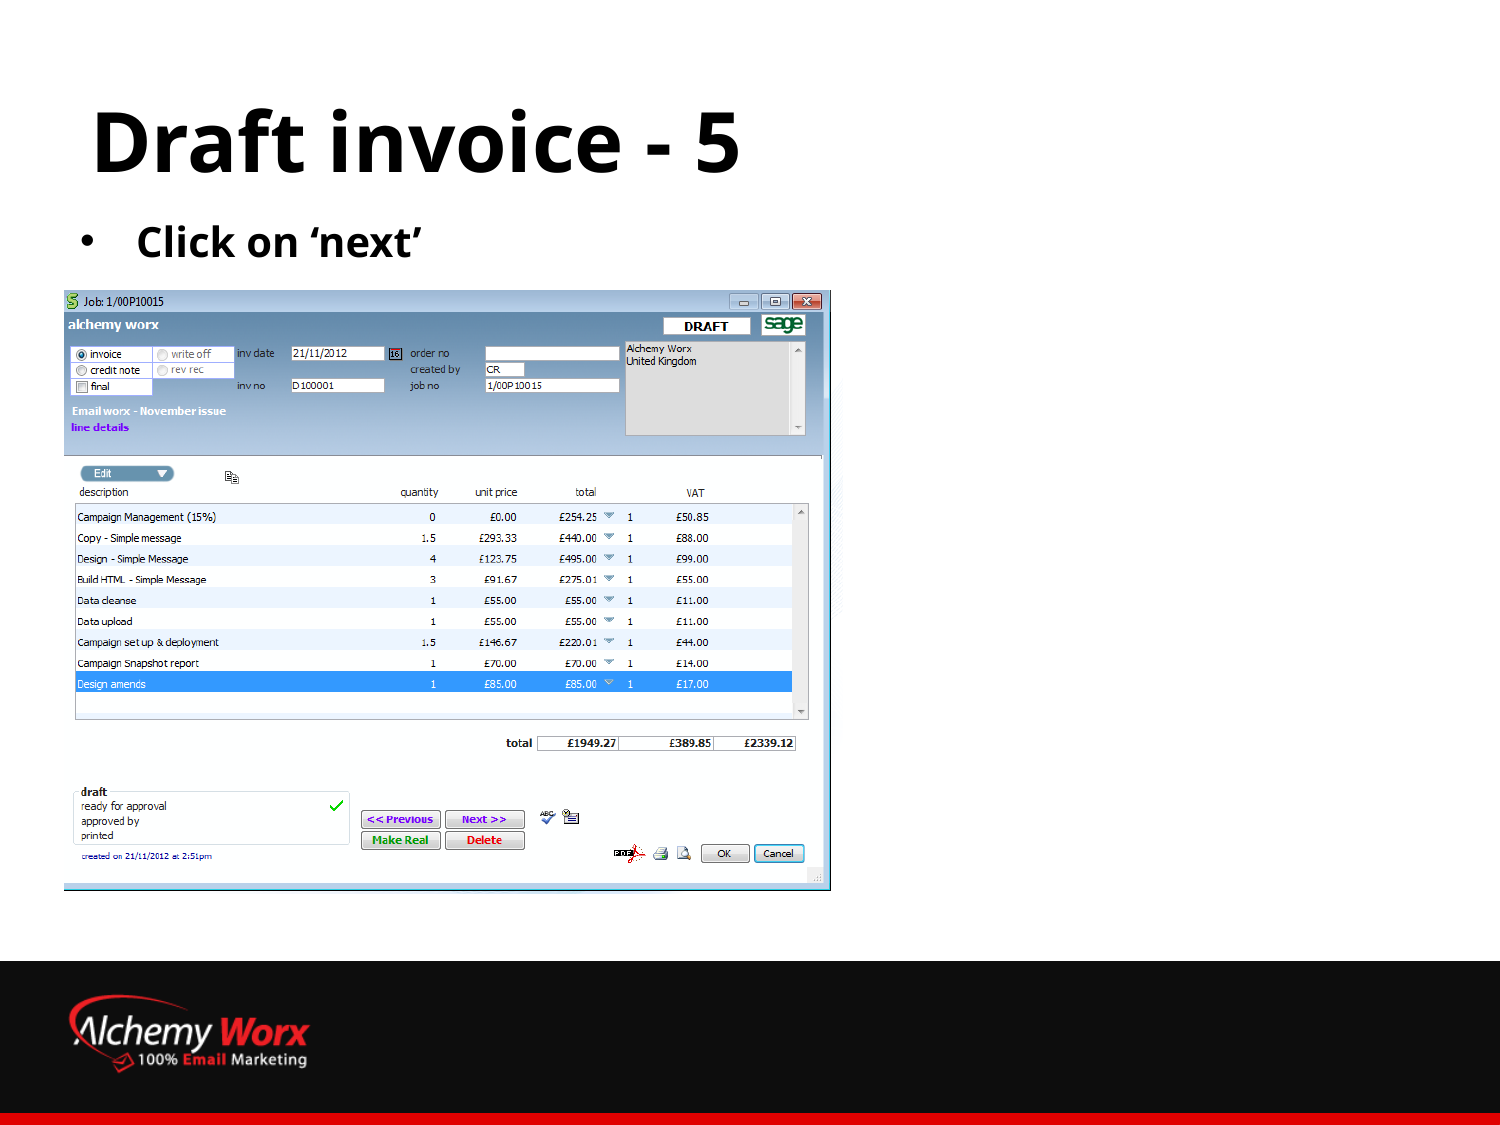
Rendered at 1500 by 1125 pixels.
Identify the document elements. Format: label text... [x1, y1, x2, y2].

picture [64, 290, 844, 894]
picture [41, 975, 339, 1094]
title Draft invoice - 5 [74, 44, 1426, 233]
list Click on ‘next’ [64, 207, 1412, 870]
